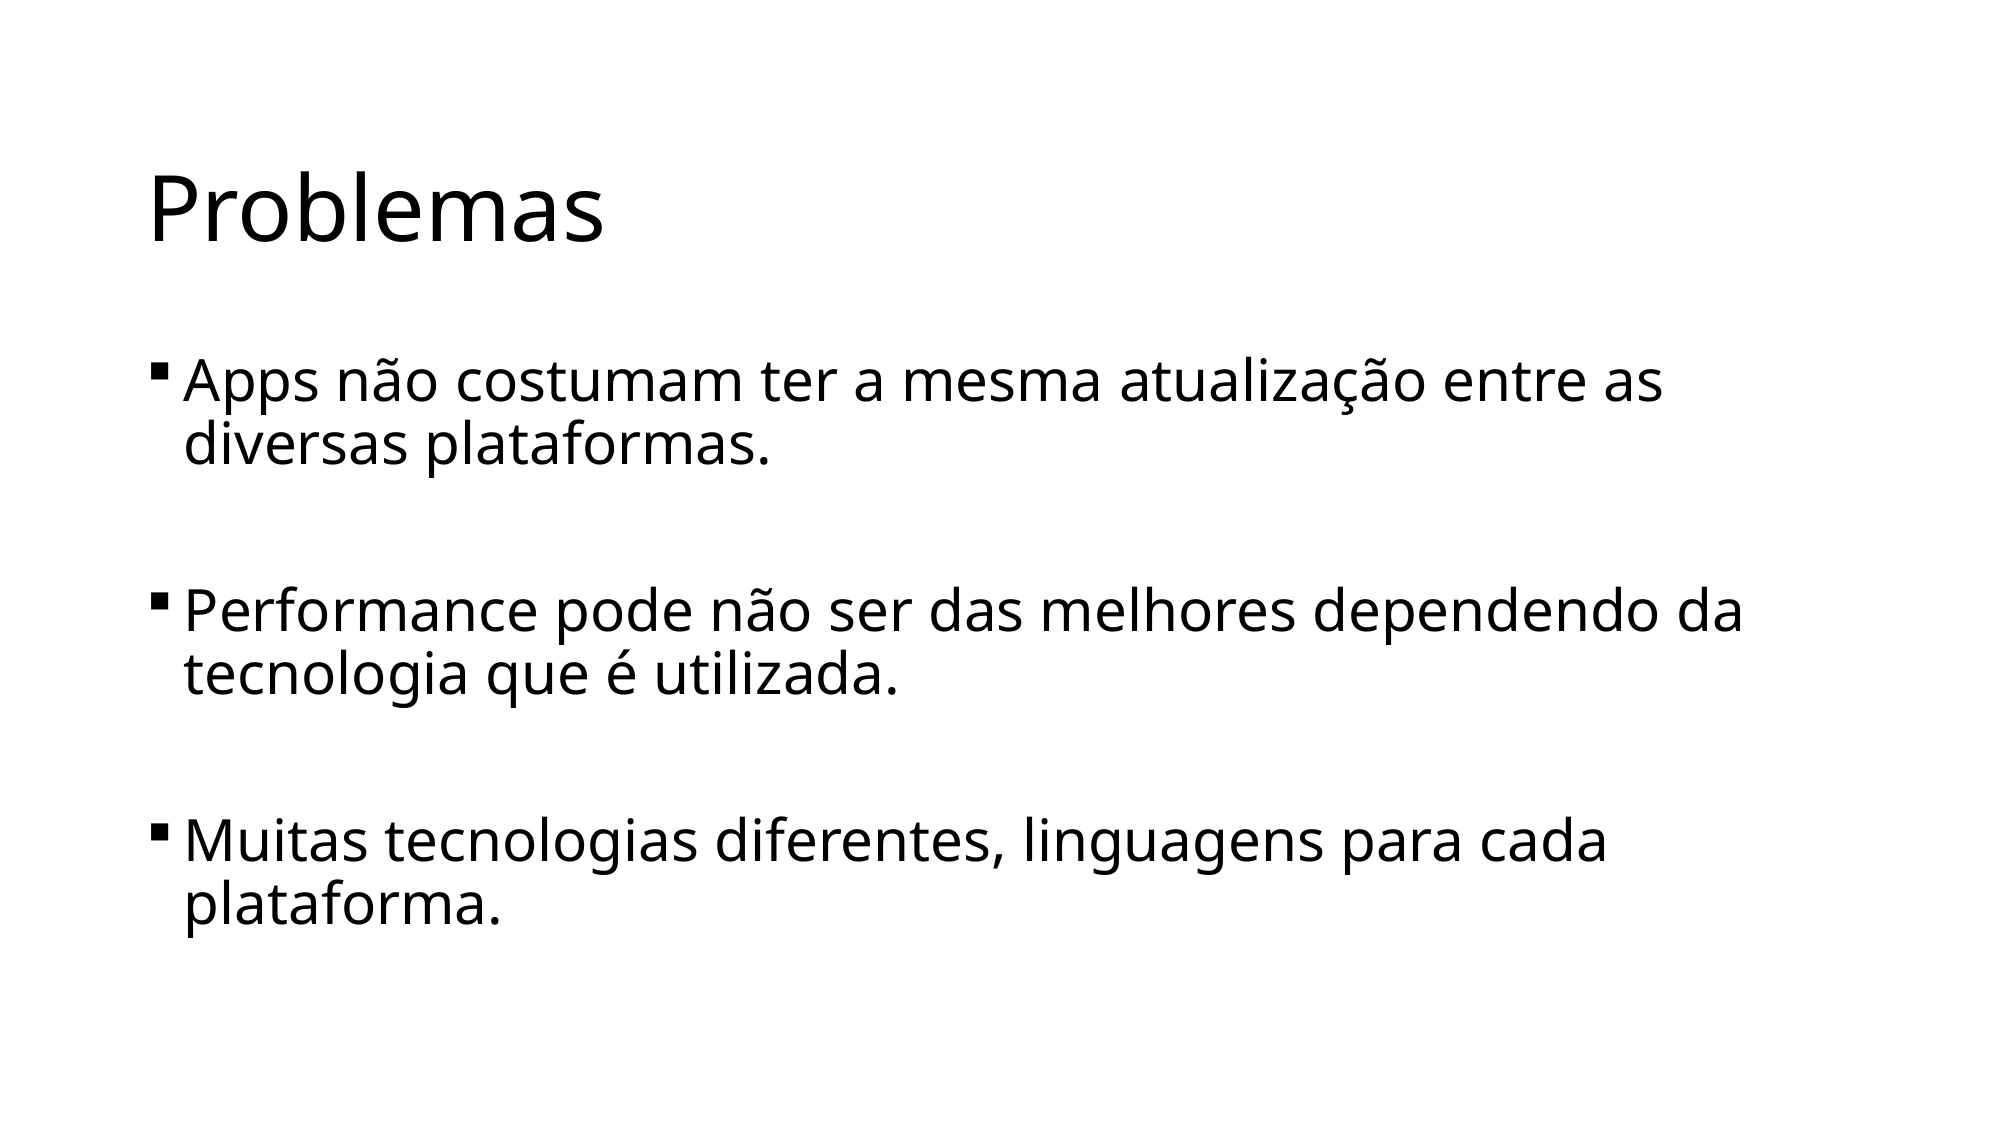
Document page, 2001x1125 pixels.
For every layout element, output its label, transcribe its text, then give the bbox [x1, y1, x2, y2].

title Problemas [131, 79, 1826, 343]
list Apps não costumam ter a mesma atualização entre as diversas plataformas. Performance pode não ser das melhores dependendo da tecnologia que é utilizada. Muitas tecnologias diferentes, linguagens para cada plataforma. [131, 343, 1869, 1013]
